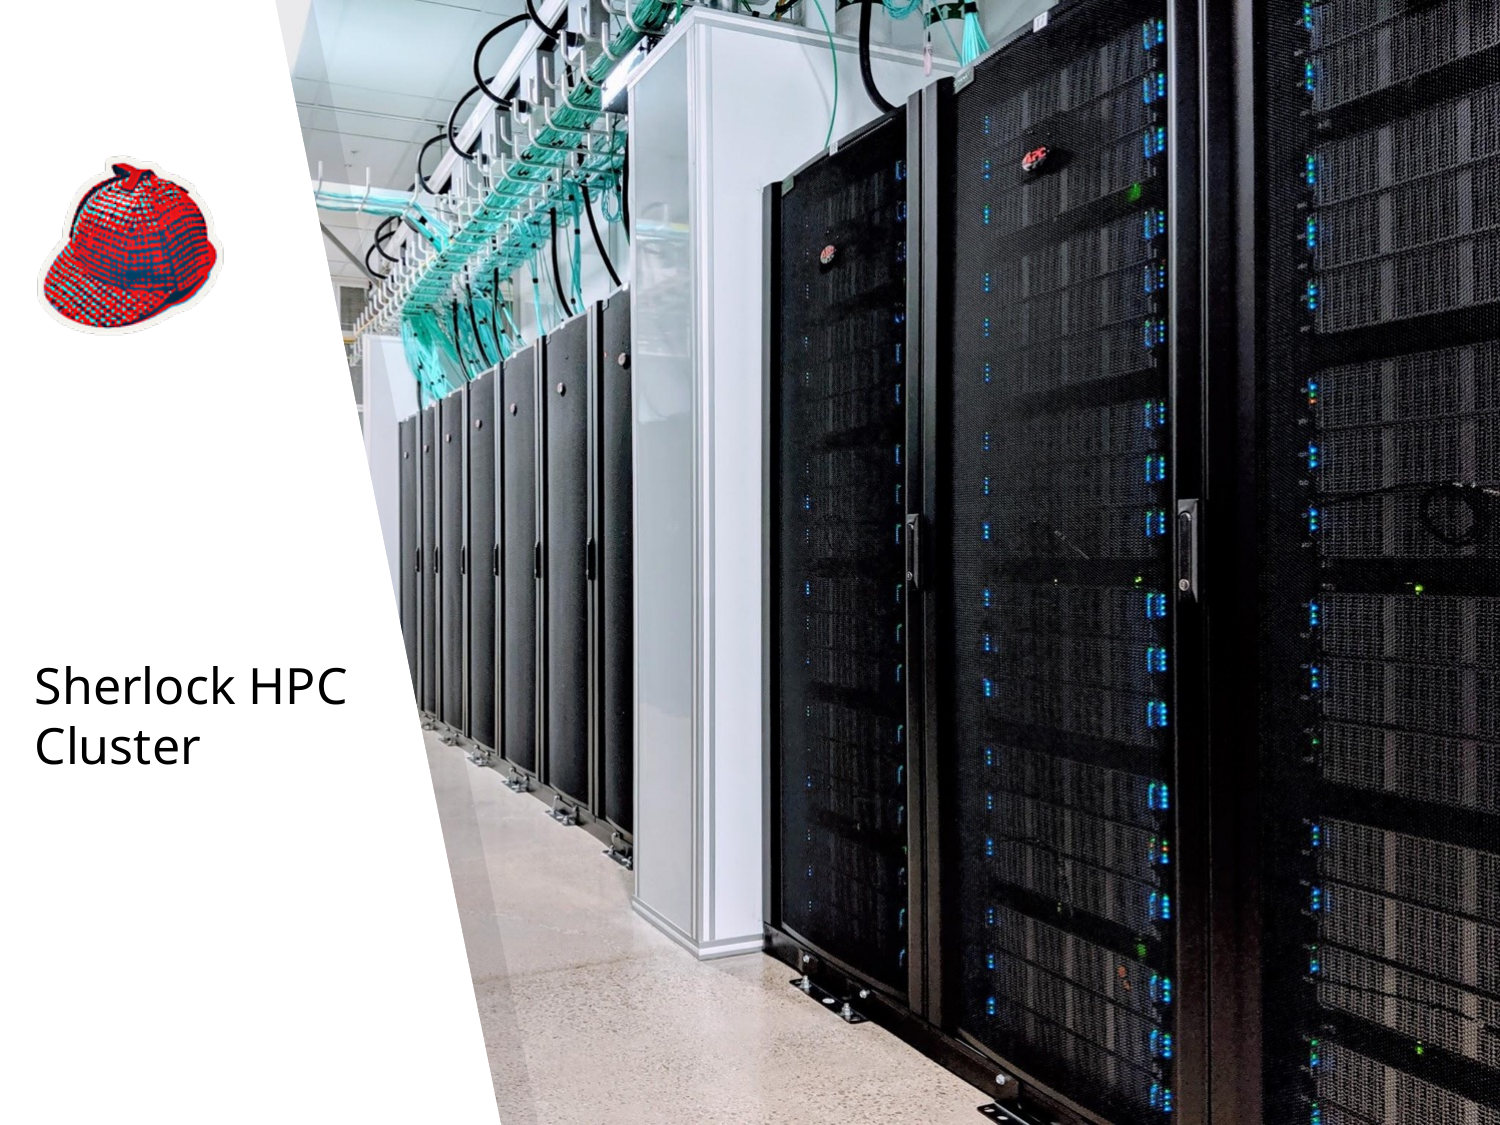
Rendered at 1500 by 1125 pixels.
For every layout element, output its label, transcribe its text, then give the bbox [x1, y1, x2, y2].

text_box Sherlock HPC Cluster [19, 647, 387, 783]
picture [19, 154, 248, 337]
picture [276, 0, 1500, 1125]
